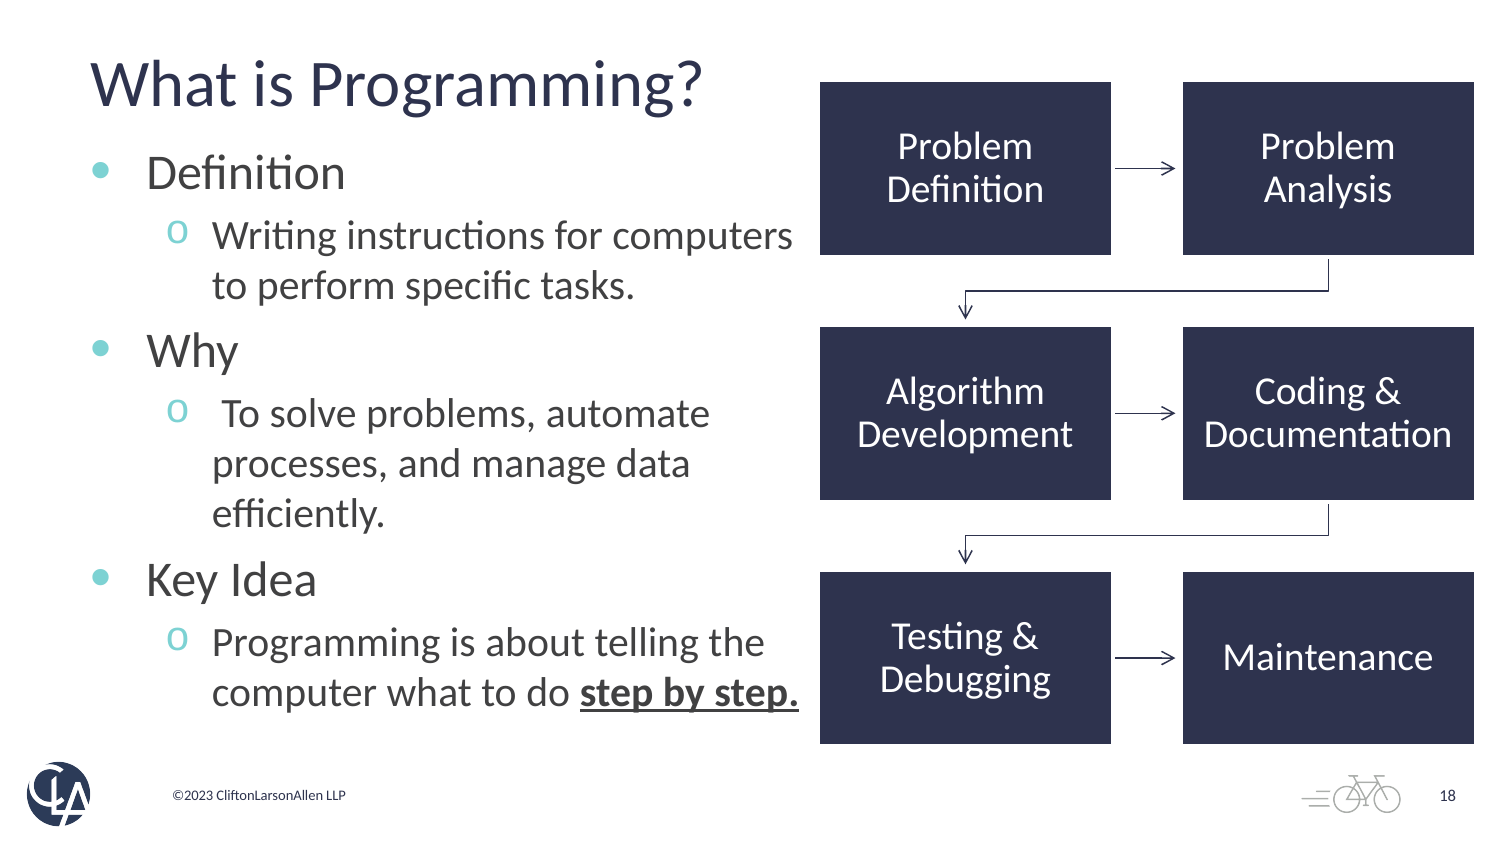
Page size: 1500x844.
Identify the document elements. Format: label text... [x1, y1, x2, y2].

slide_number 18 [1406, 766, 1472, 823]
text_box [646, 79, 1500, 747]
picture [1299, 773, 1403, 815]
list Definition Writing instructions for computers to perform specific tasks. Why To solve problems, automate processes, and manage data efficiently. Key Idea Programming is about telling the computer what to do step by step. [74, 131, 641, 735]
title What is Programming? [74, 23, 1426, 131]
picture [26, 761, 91, 827]
